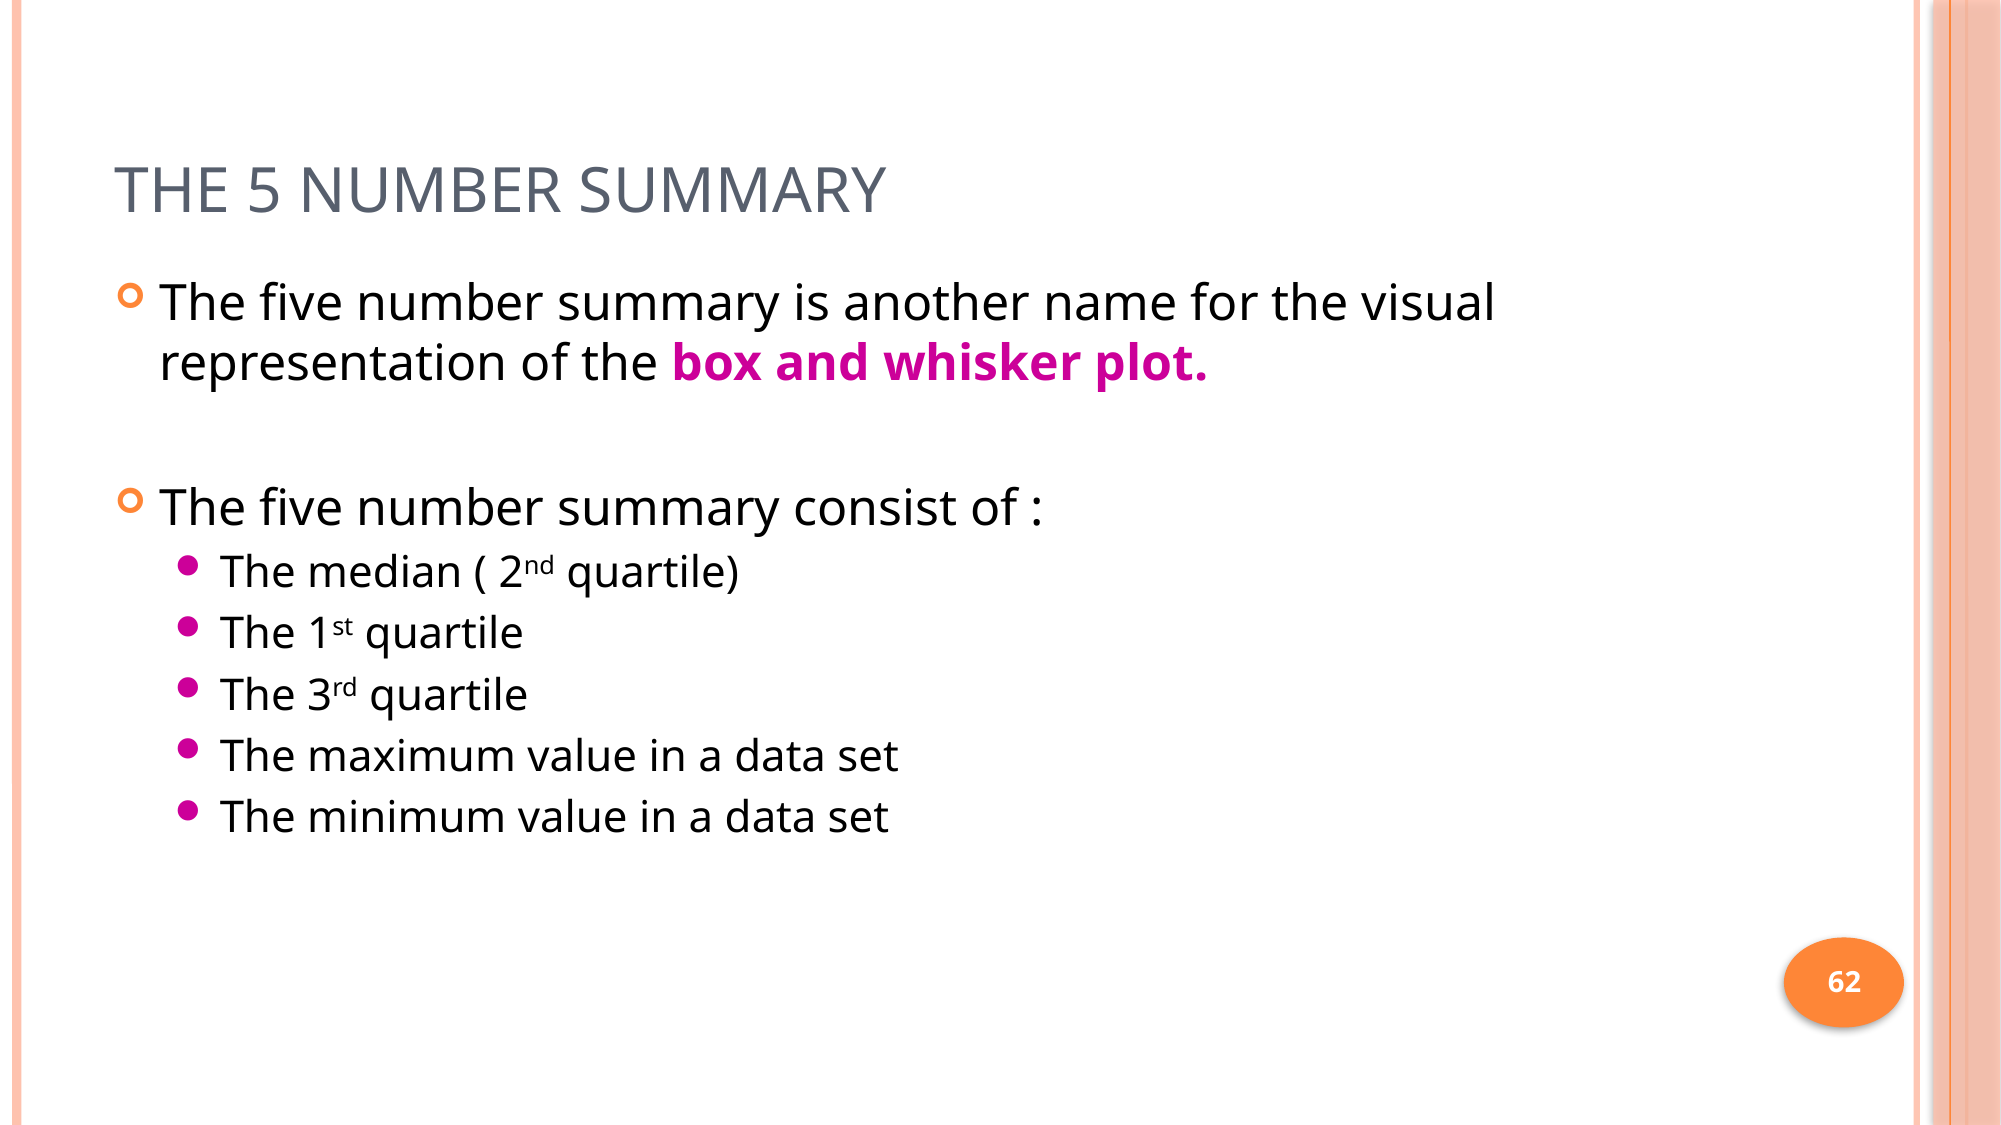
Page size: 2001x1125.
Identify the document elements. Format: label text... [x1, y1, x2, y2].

title The 5 Number Summary [99, 45, 1734, 233]
list The five number summary is another name for the visual representation of the box and whisker plot. The five number summary consist of : The median ( 2nd quartile) The 1st quartile The 3rd quartile The maximum value in a data set The minimum value in a data set [99, 262, 1734, 1062]
slide_number 62 [1777, 940, 1912, 1027]
